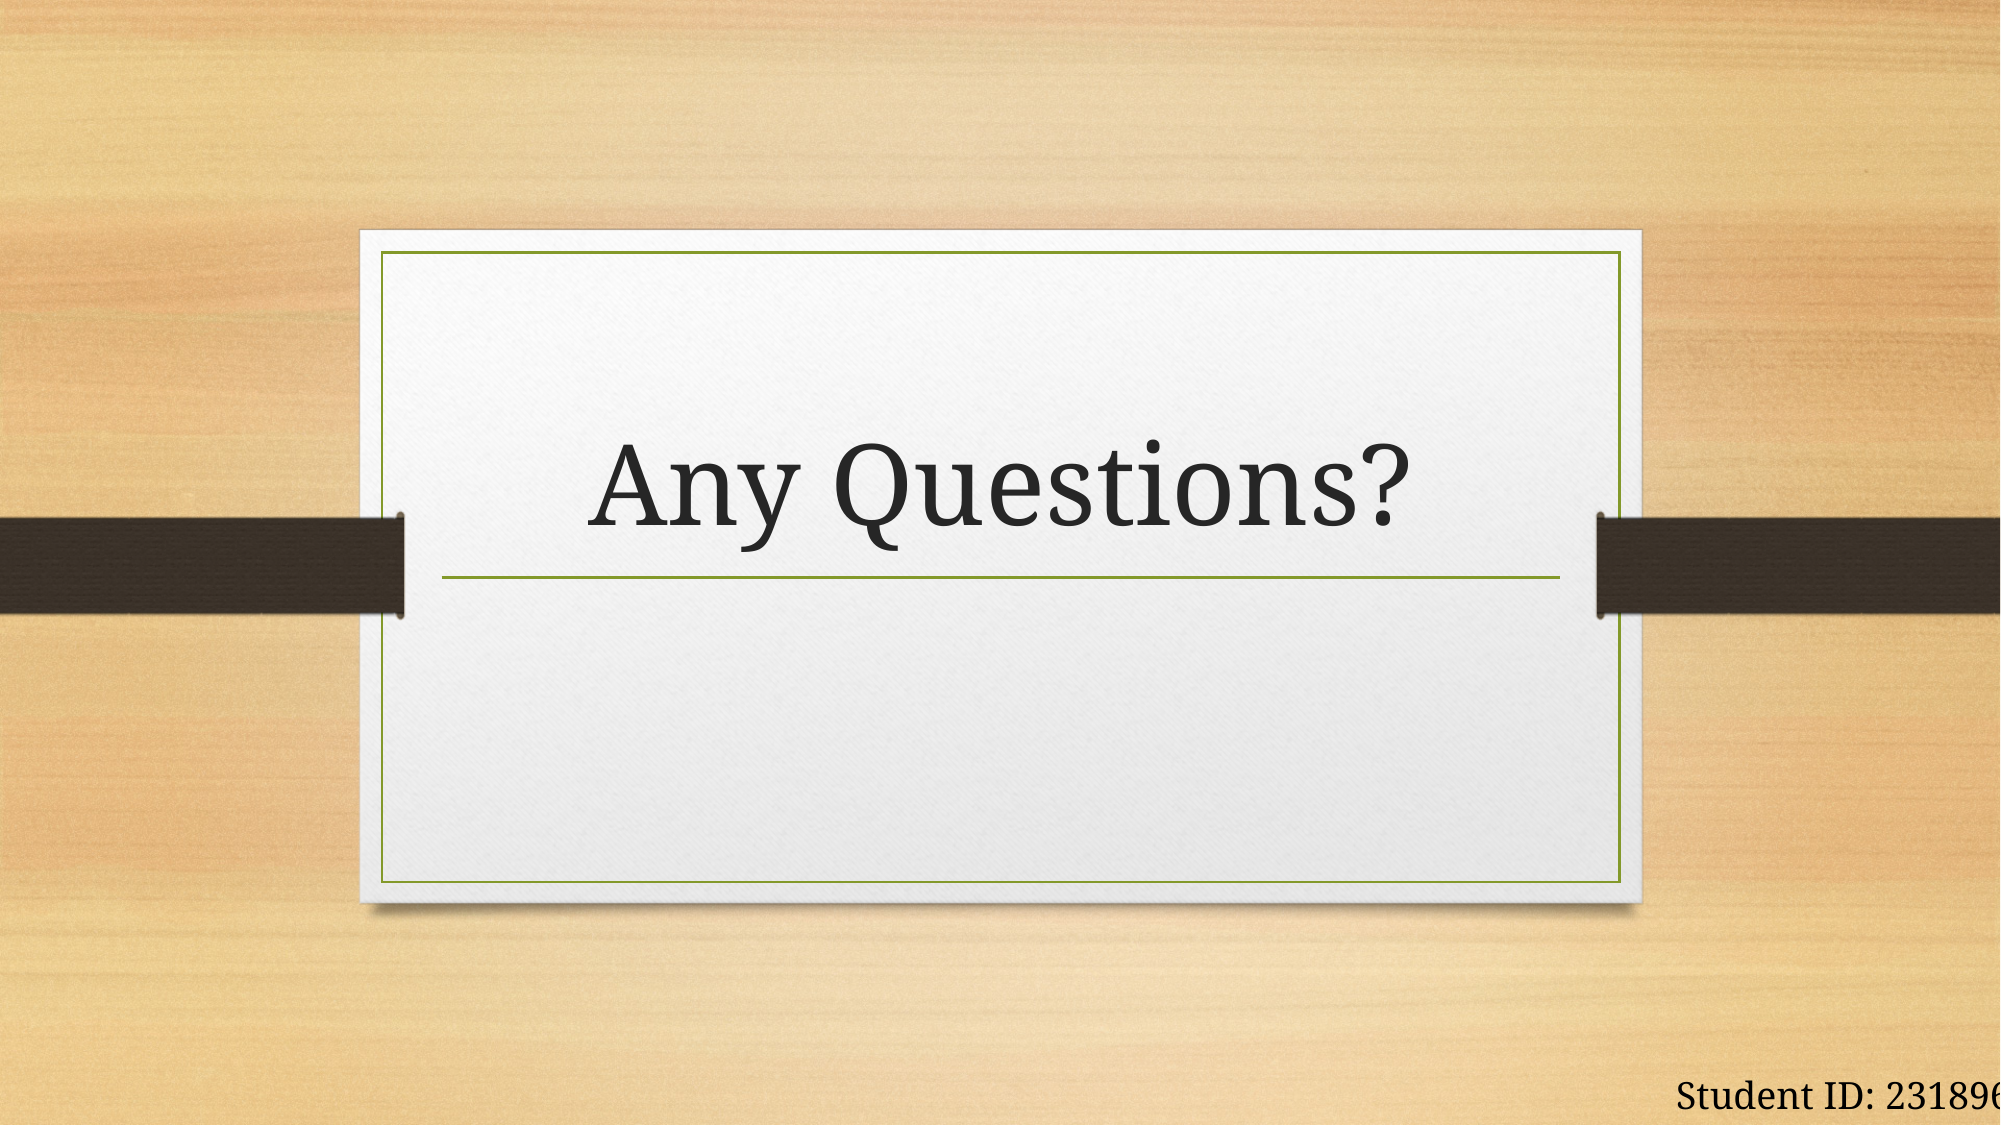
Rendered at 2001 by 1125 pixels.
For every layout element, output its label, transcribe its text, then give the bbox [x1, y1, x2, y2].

picture [0, 0, 2001, 1125]
text_box Student ID: 23189654 [1661, 1064, 2000, 1125]
title Any Questions? [441, 306, 1560, 556]
